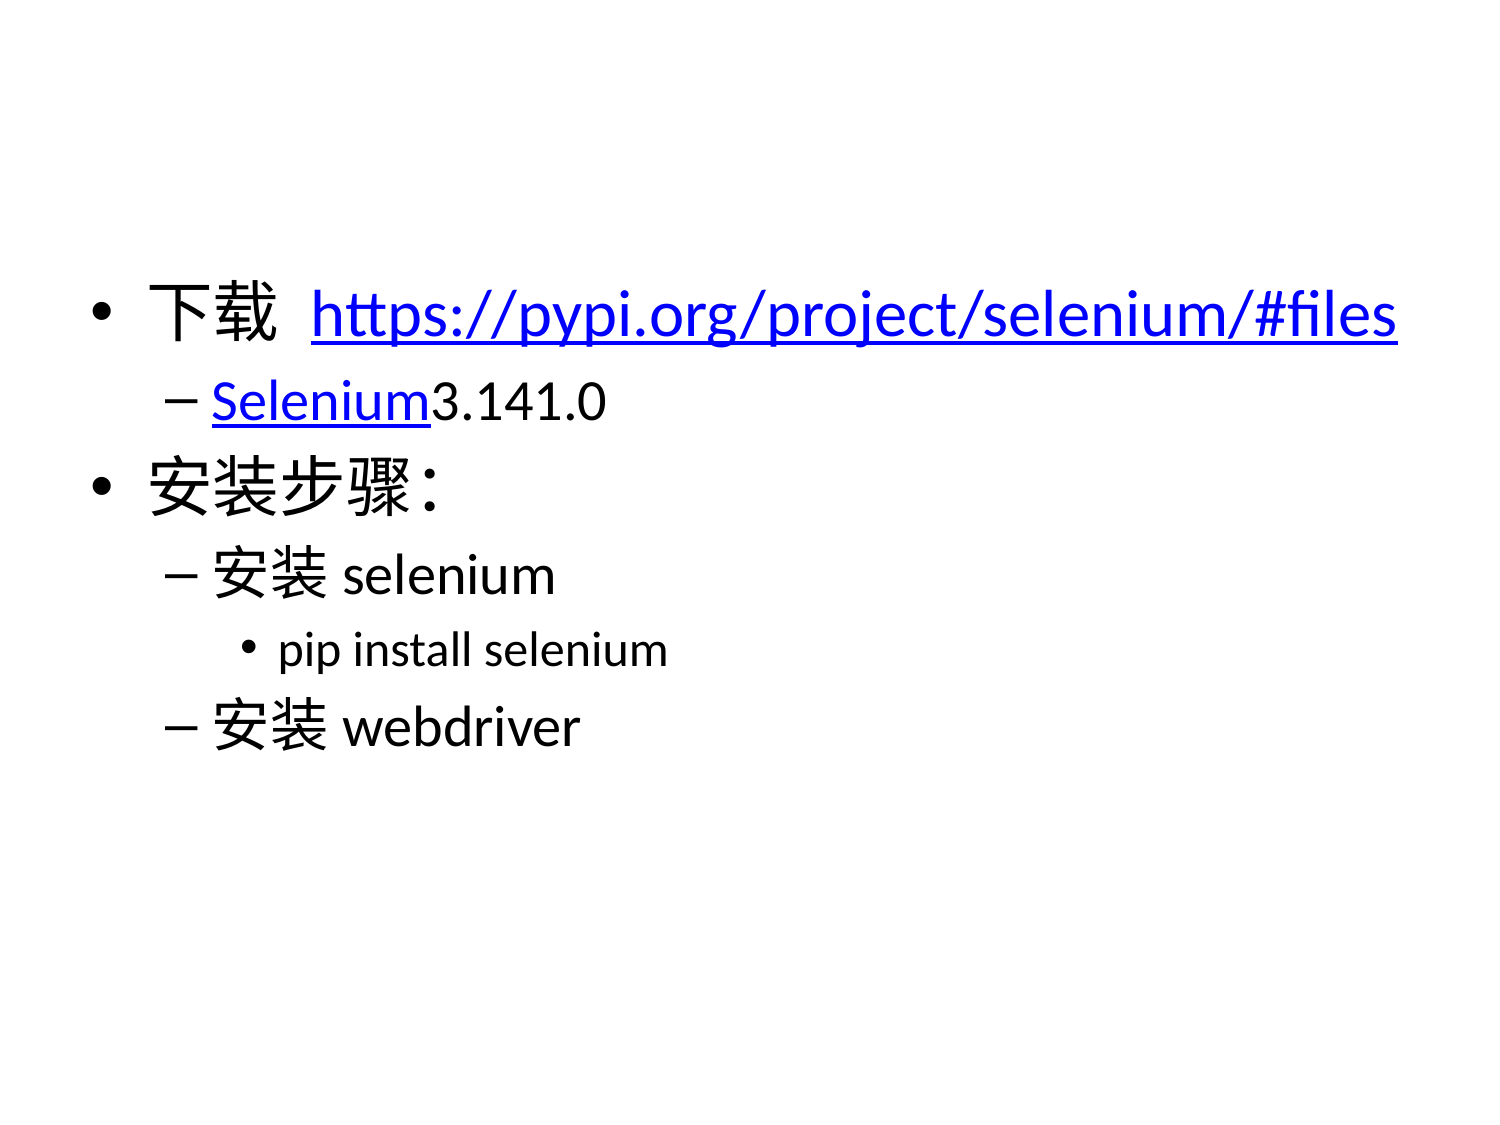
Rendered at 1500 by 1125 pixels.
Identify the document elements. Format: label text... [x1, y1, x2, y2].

list 下载 https://pypi.org/project/selenium/#files Selenium3.141.0 安装步骤： 安装selenium pip install selenium 安装webdriver [75, 262, 1425, 1005]
